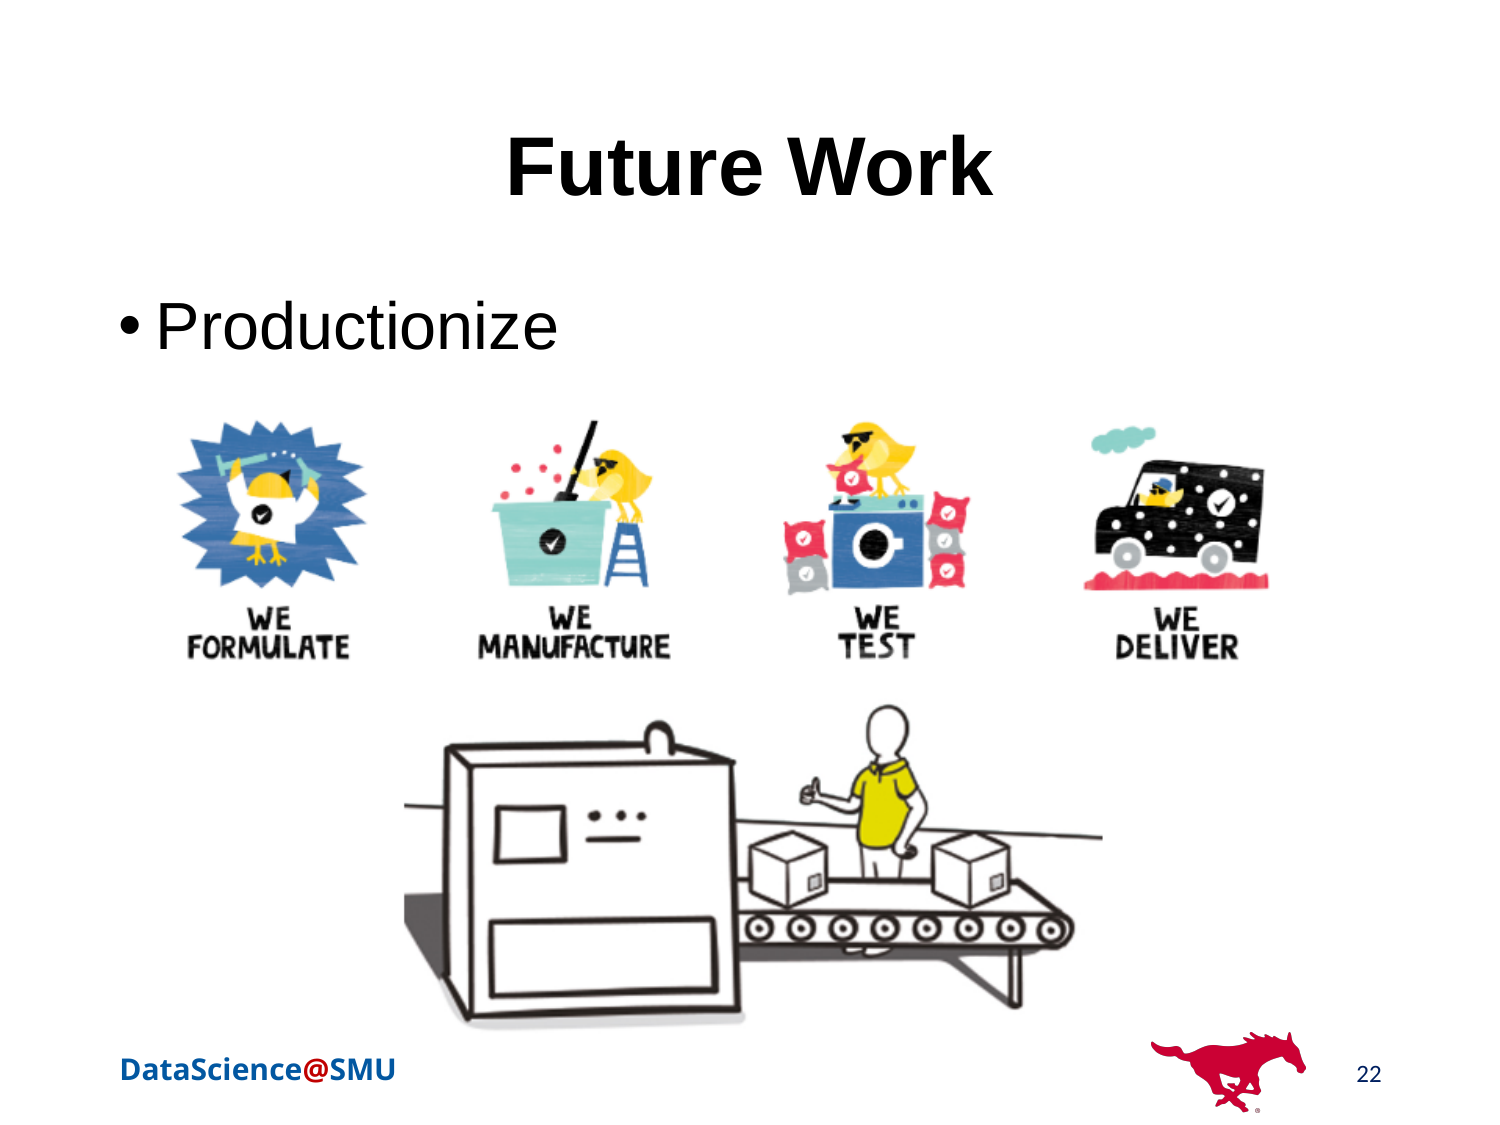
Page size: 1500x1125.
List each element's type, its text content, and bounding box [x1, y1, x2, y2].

picture [1151, 1103, 1306, 1113]
picture [1151, 1032, 1306, 1042]
title Future Work [103, 59, 1397, 278]
picture [144, 404, 1309, 680]
list Productionize [103, 284, 1482, 999]
slide_number 22 [1059, 1042, 1397, 1103]
picture [370, 697, 1106, 1043]
